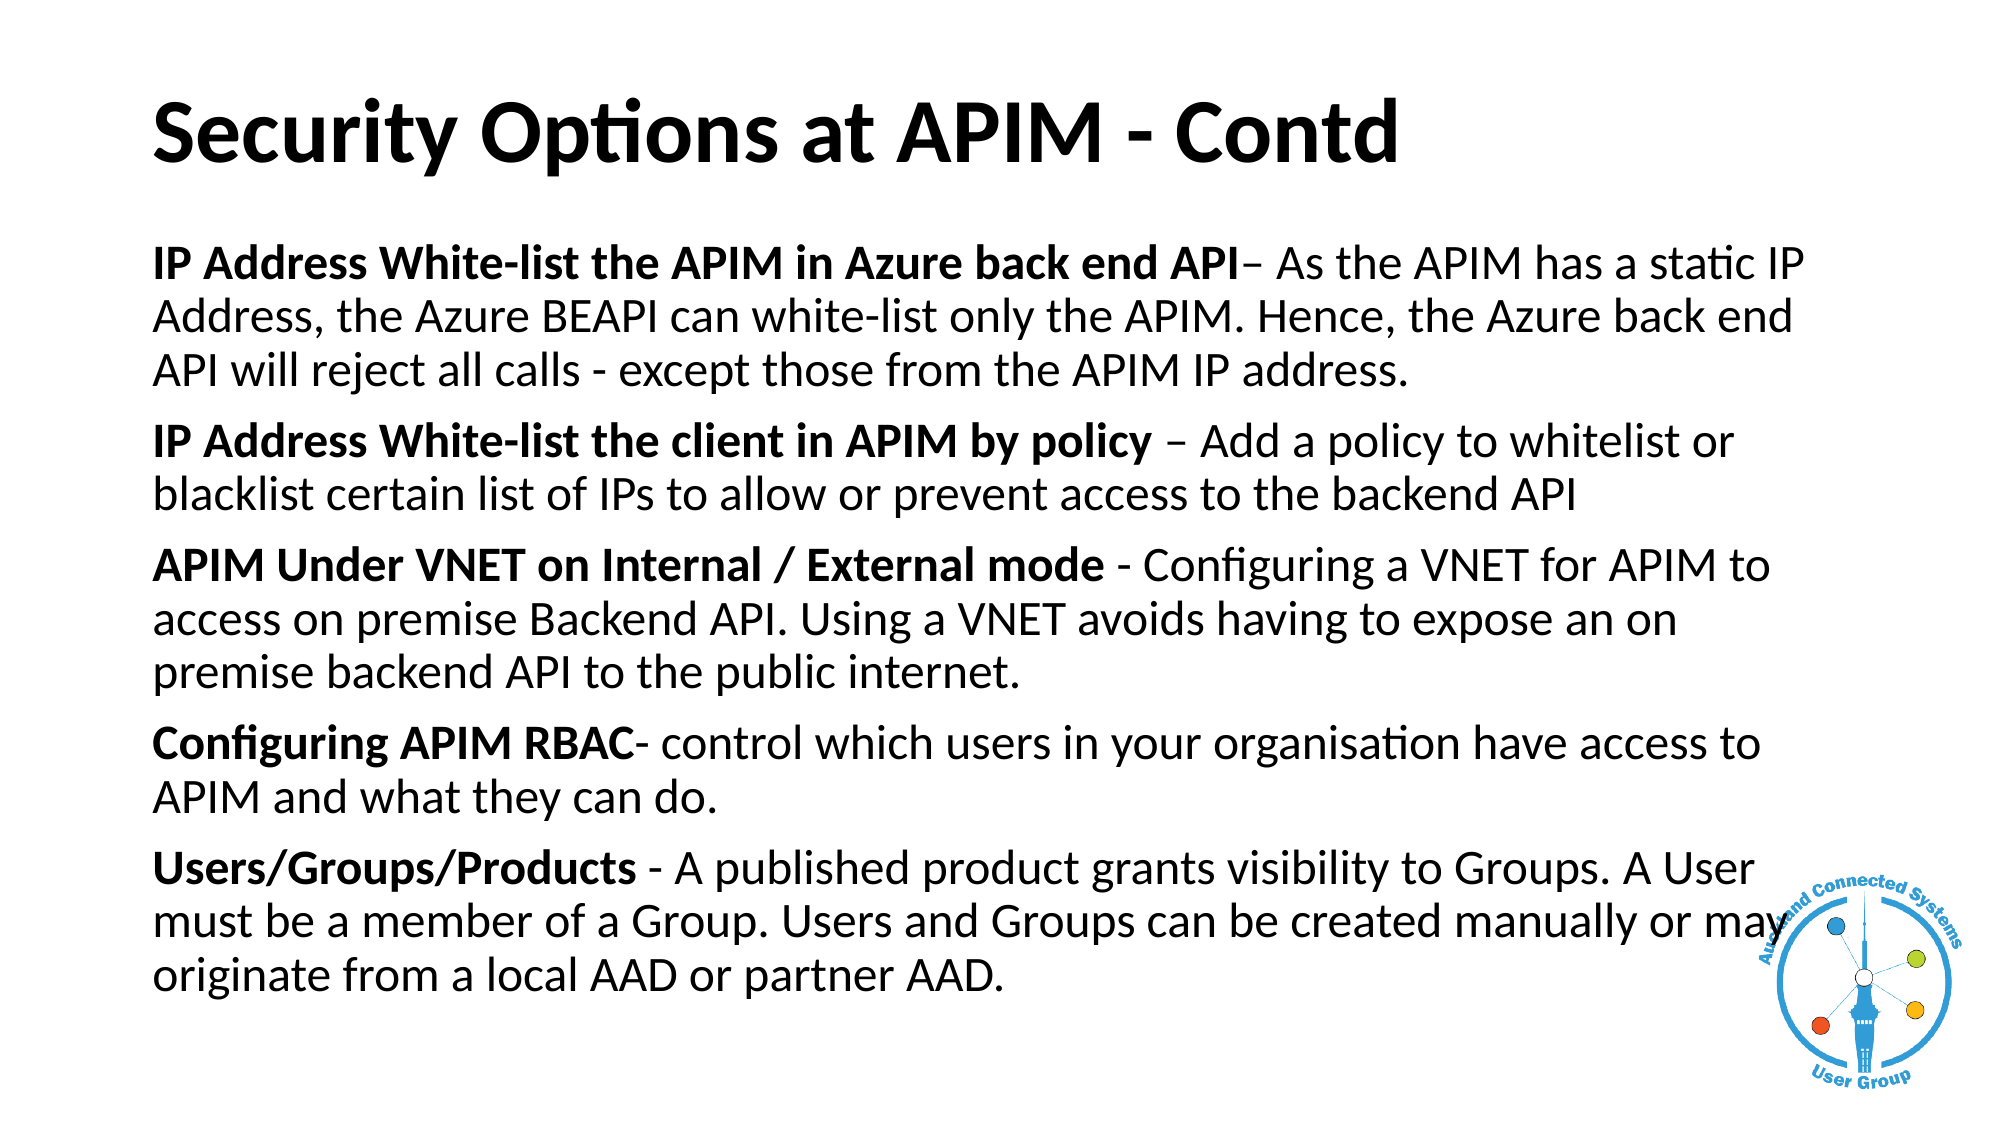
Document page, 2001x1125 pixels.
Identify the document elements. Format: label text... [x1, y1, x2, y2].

title Security Options at APIM - Contd [137, 59, 1863, 206]
picture [1754, 866, 1971, 1103]
text_box IP Address White-list the APIM in Azure back end API– As the APIM has a static IP Address, the Azure BEAPI can white-list only the APIM. Hence, the Azure back end API will reject all calls - except those from the APIM IP address. IP Address White-list the client in APIM by policy – Add a policy to whitelist or blacklist certain list of IPs to allow or prevent access to the backend API APIM Under VNET on Internal / External mode - Configuring a VNET for APIM to access on premise Backend API. Using a VNET avoids having to expose an on premise backend API to the public internet. Configuring APIM RBAC- control which users in your organisation have access to APIM and what they can do. Users/Groups/Products - A published product grants visibility to Groups. A User must be a member of a Group. Users and Groups can be created manually or may originate from a local AAD or partner AAD. [137, 229, 1863, 1014]
